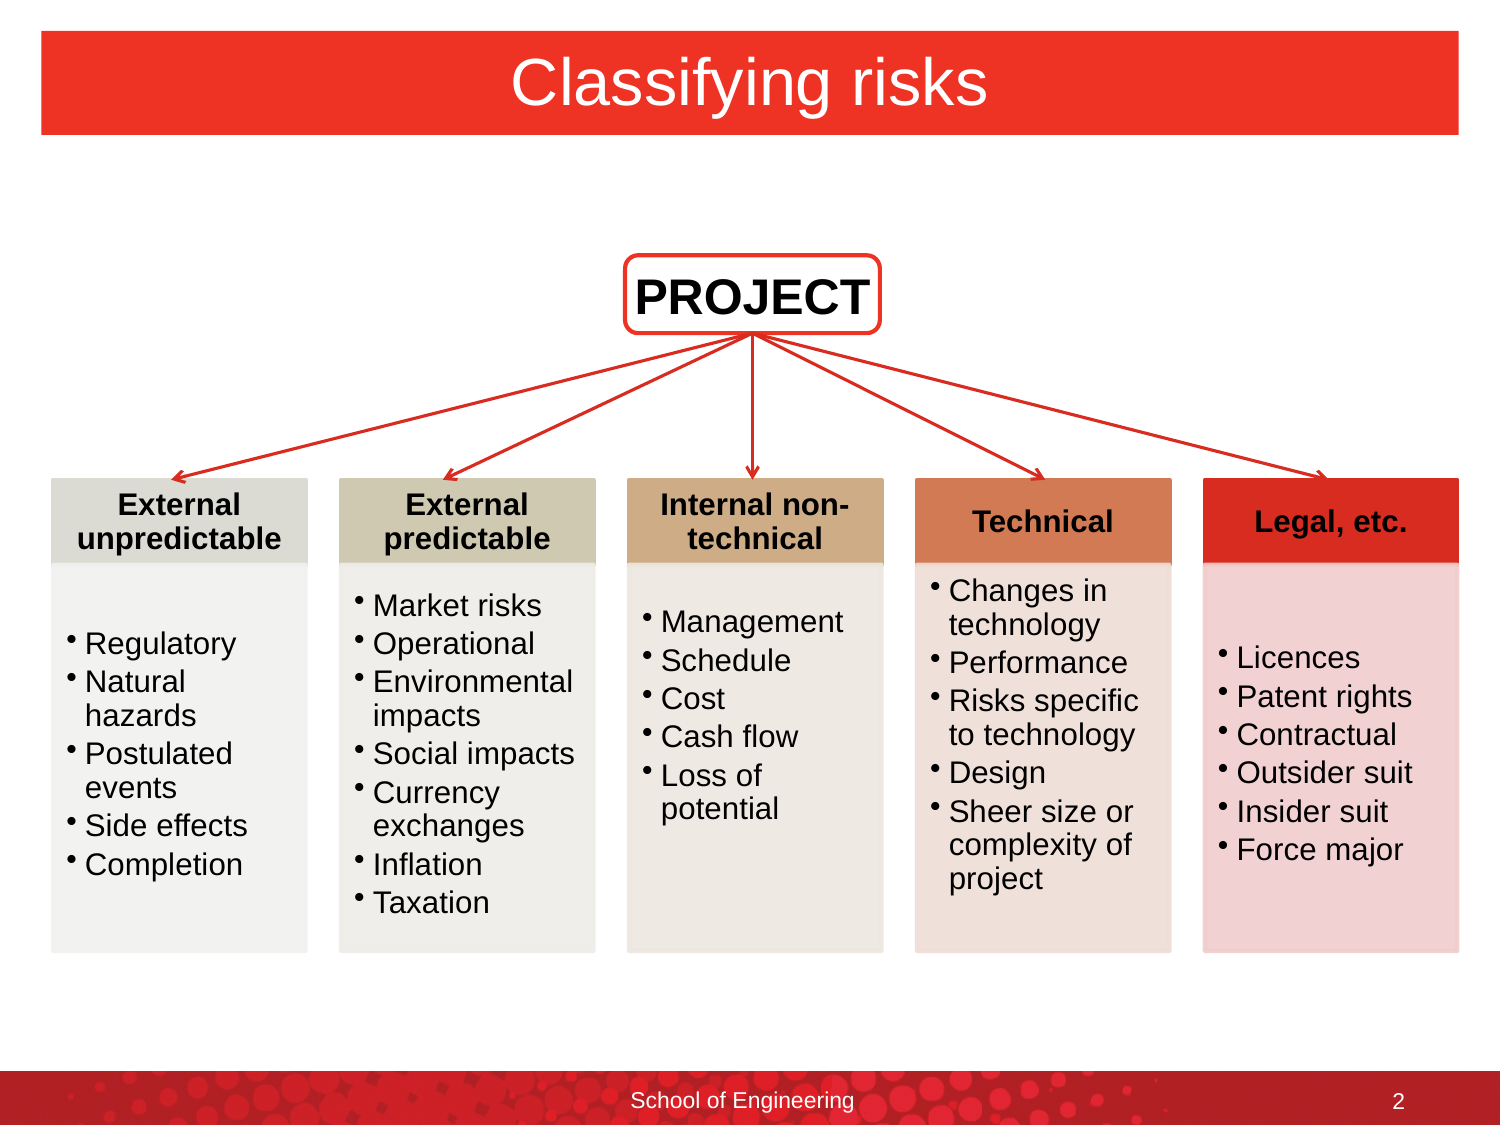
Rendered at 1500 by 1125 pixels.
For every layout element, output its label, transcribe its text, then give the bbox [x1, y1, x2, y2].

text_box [752, 332, 1329, 481]
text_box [442, 332, 749, 481]
list [41, 149, 1459, 1059]
text_box Project [625, 255, 880, 330]
footer School of Engineering [428, 1078, 1058, 1115]
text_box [170, 332, 441, 481]
picture [0, 1071, 1500, 1125]
title Classifying risks [41, 30, 1459, 135]
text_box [52, 432, 1459, 1059]
slide_number 2 [1069, 1078, 1421, 1115]
